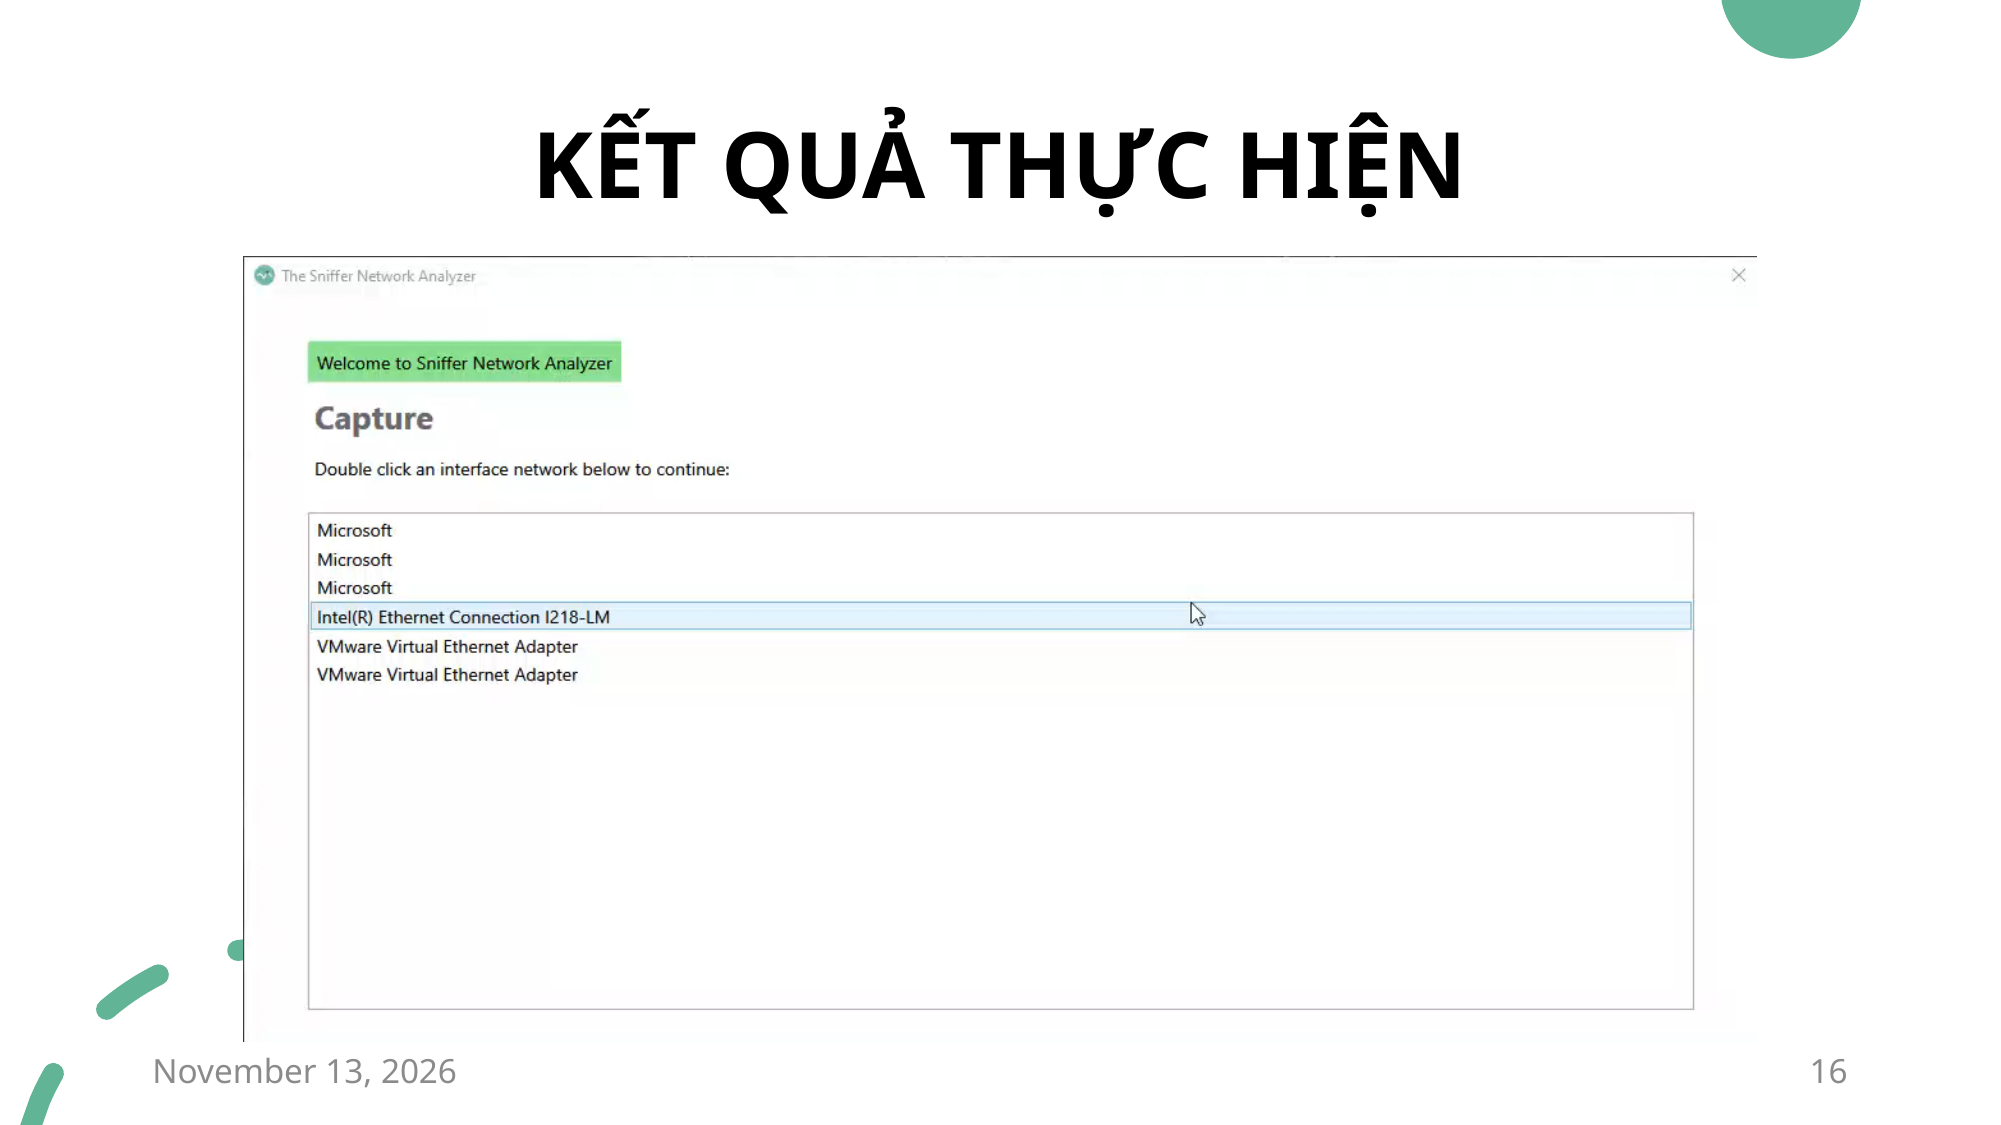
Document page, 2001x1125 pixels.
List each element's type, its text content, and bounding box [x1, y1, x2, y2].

slide_number 16 [1412, 1042, 1863, 1103]
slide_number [137, 1042, 588, 1103]
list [243, 255, 1757, 1043]
title KẾT QUẢ THỰC HIỆN [137, 59, 1863, 278]
